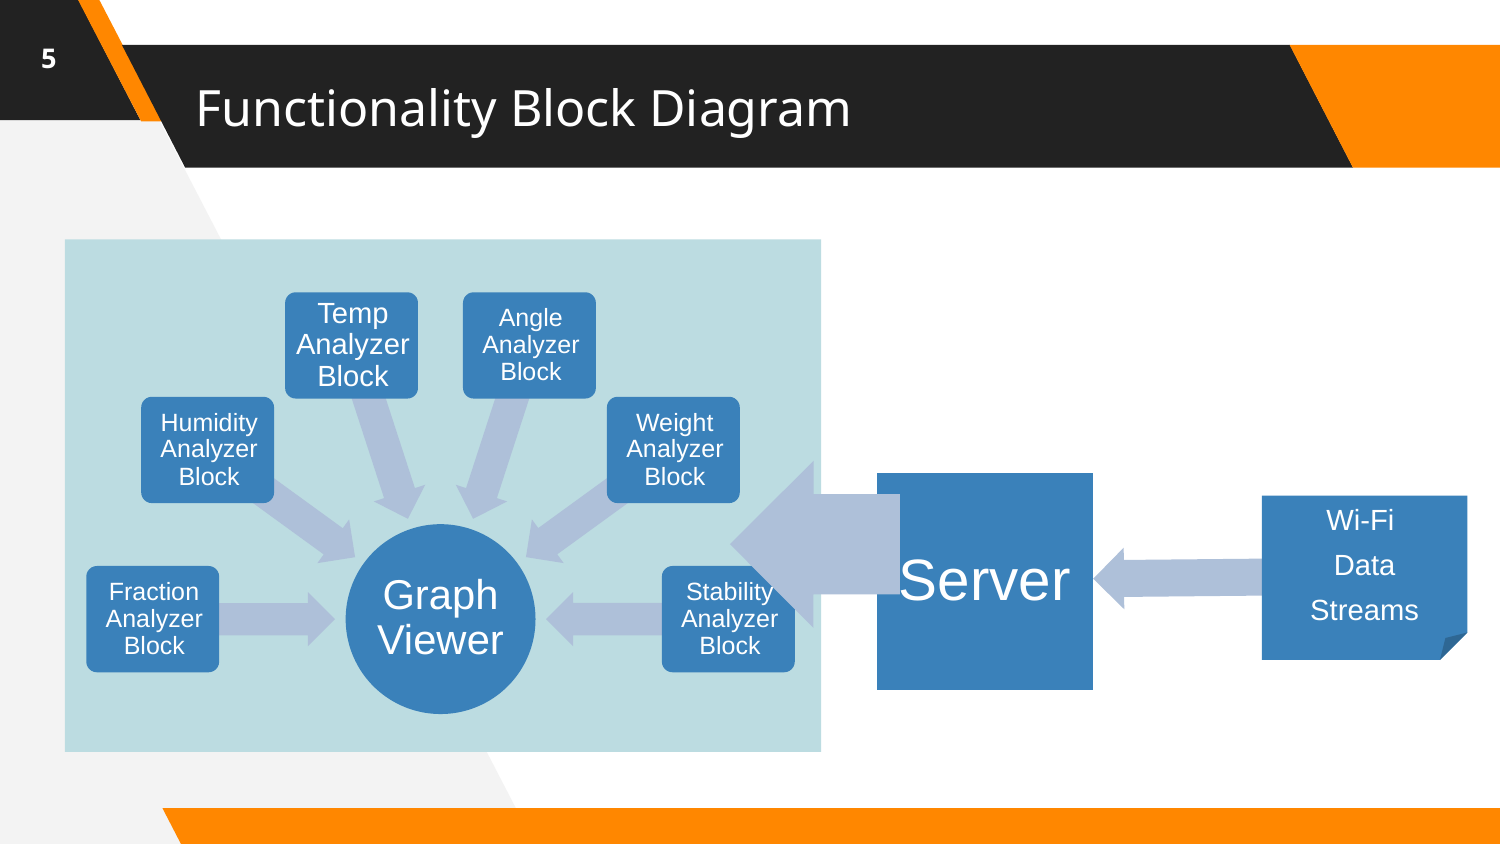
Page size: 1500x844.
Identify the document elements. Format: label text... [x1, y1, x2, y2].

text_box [801, 267, 1488, 725]
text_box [85, 254, 796, 753]
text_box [729, 460, 901, 629]
slide_number 5 [0, 0, 98, 121]
title Functionality Block Diagram [180, 44, 1424, 168]
text_box [63, 237, 823, 754]
